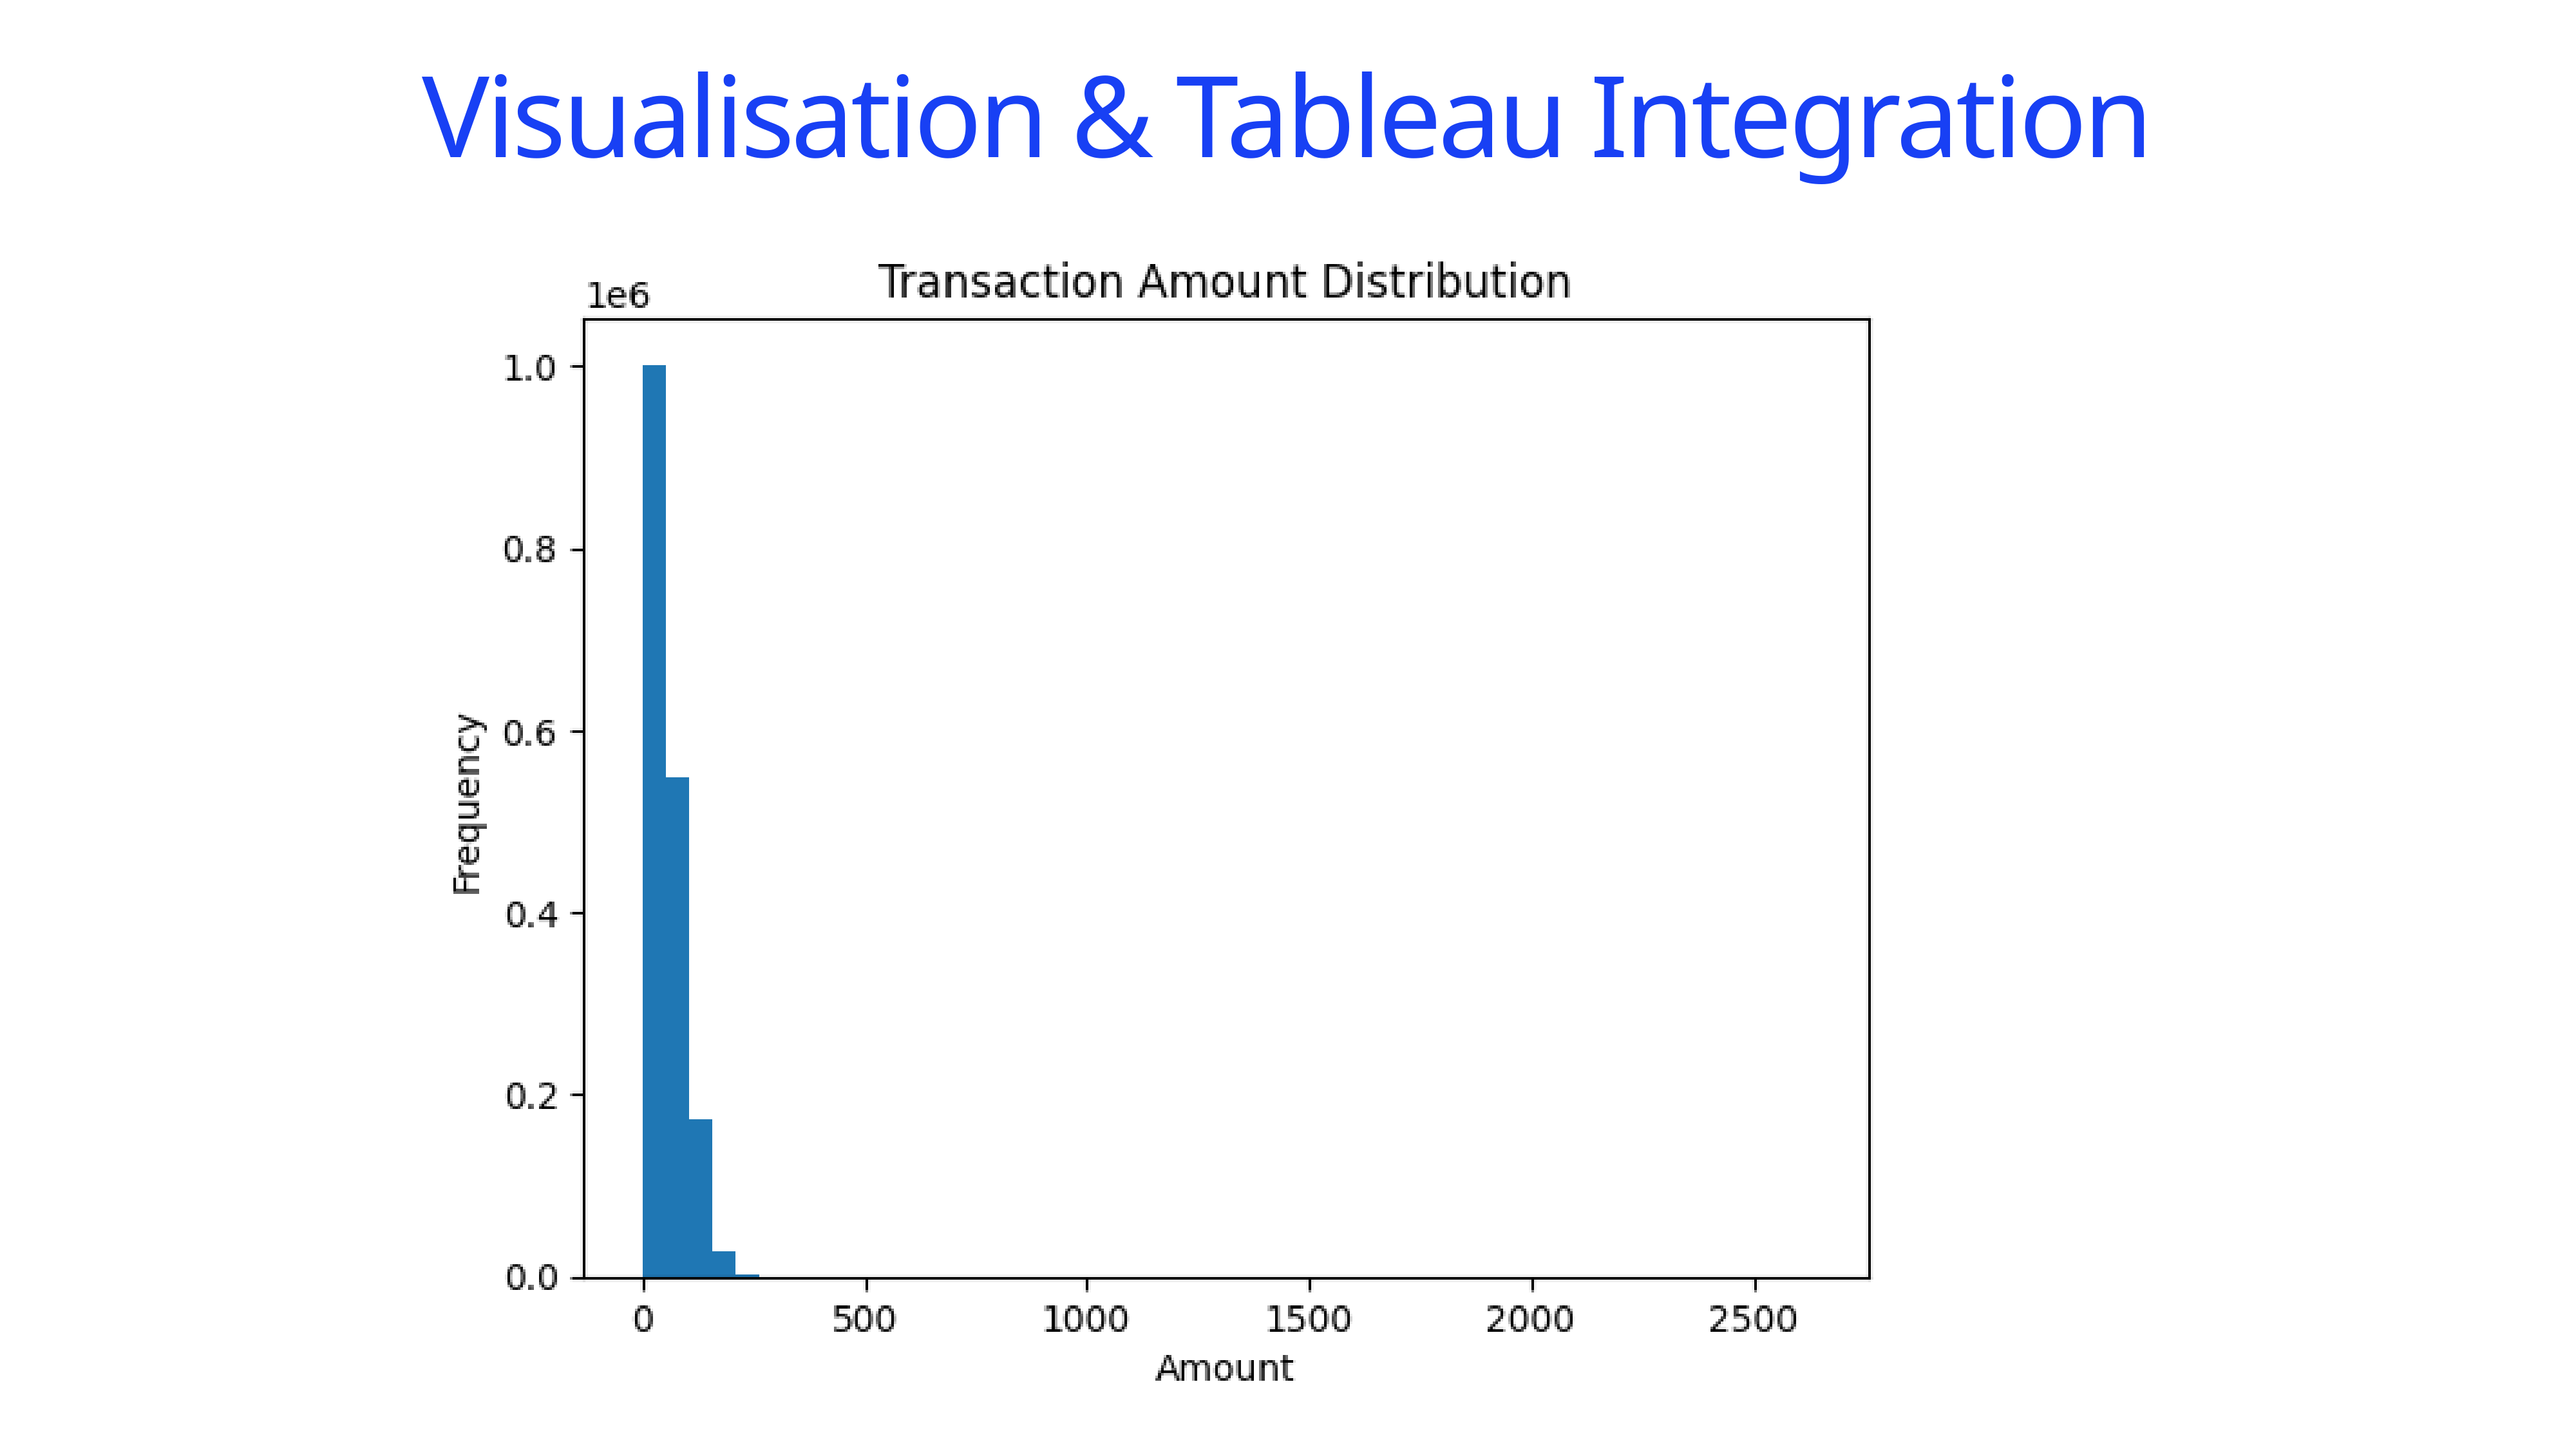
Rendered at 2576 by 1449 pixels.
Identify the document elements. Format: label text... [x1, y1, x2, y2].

picture [425, 235, 1895, 1415]
title Visualisation & Tableau Integration [133, 19, 2443, 185]
